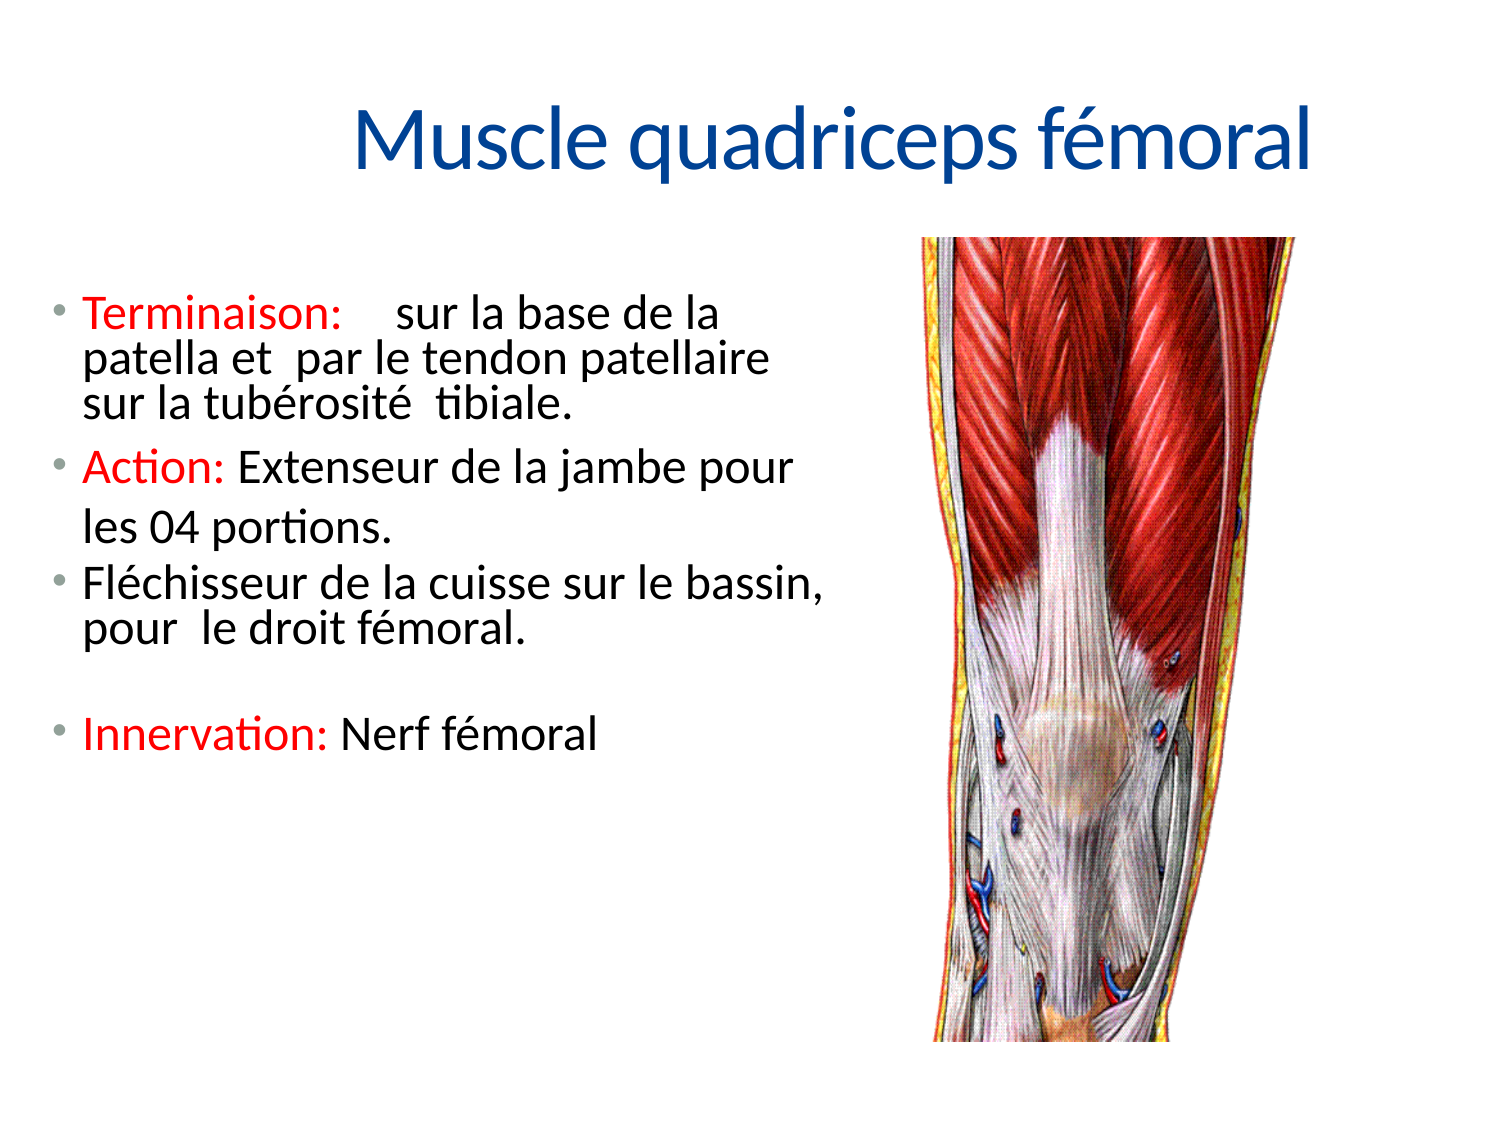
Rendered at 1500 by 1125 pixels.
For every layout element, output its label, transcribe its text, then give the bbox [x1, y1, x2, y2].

picture [912, 237, 1301, 1042]
text_box Terminaison: sur la base de la patella et par le tendon patellaire sur la tubérosité tibiale. Action: Extenseur de la jambe pour les 04 portions. Fléchisseur de la cuisse sur le bassin, pour le droit fémoral. Innervation: Nerf fémoral [50, 224, 850, 761]
text_box Muscle quadriceps fémoral [112, 76, 1315, 188]
